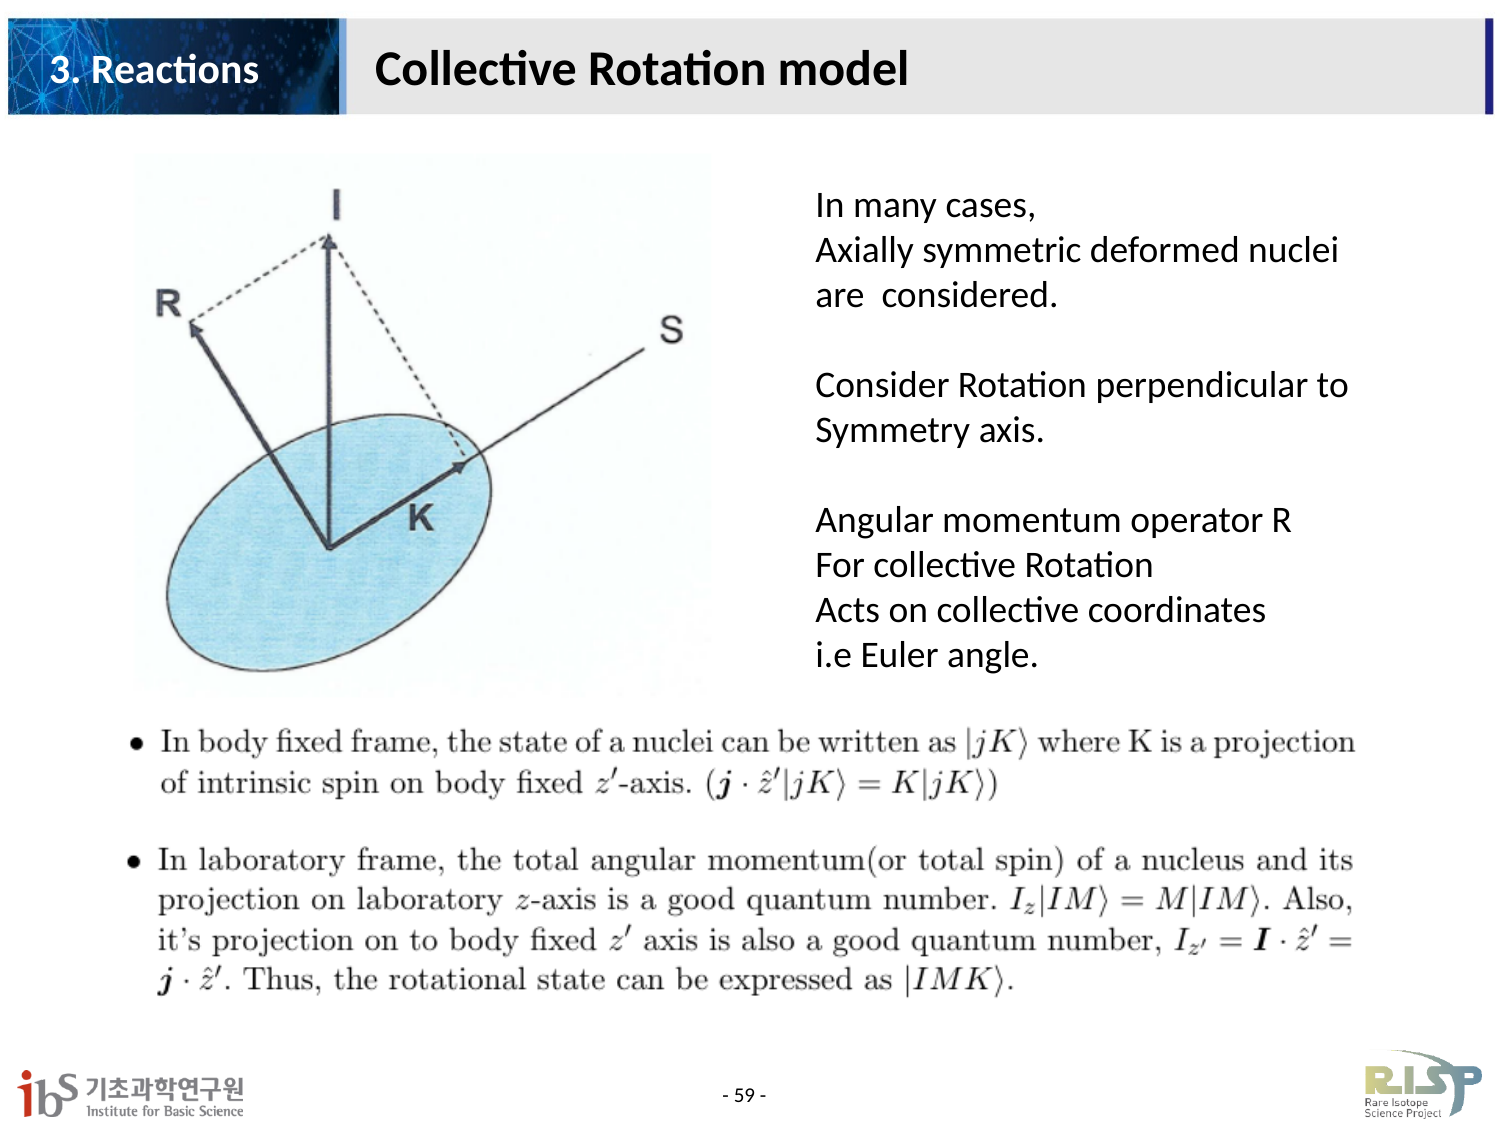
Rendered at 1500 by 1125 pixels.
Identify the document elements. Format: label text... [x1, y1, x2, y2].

picture [50, 142, 1371, 820]
picture [1364, 1049, 1482, 1119]
picture [17, 1070, 243, 1117]
picture [106, 834, 1392, 1010]
picture [2, 10, 1500, 130]
text_box In many cases, Axially symmetric deformed nuclei are considered. Consider Rotation perpendicular to Symmetry axis. Angular momentum operator R For collective Rotation Acts on collective coordinates i.e Euler angle. [800, 172, 1365, 683]
